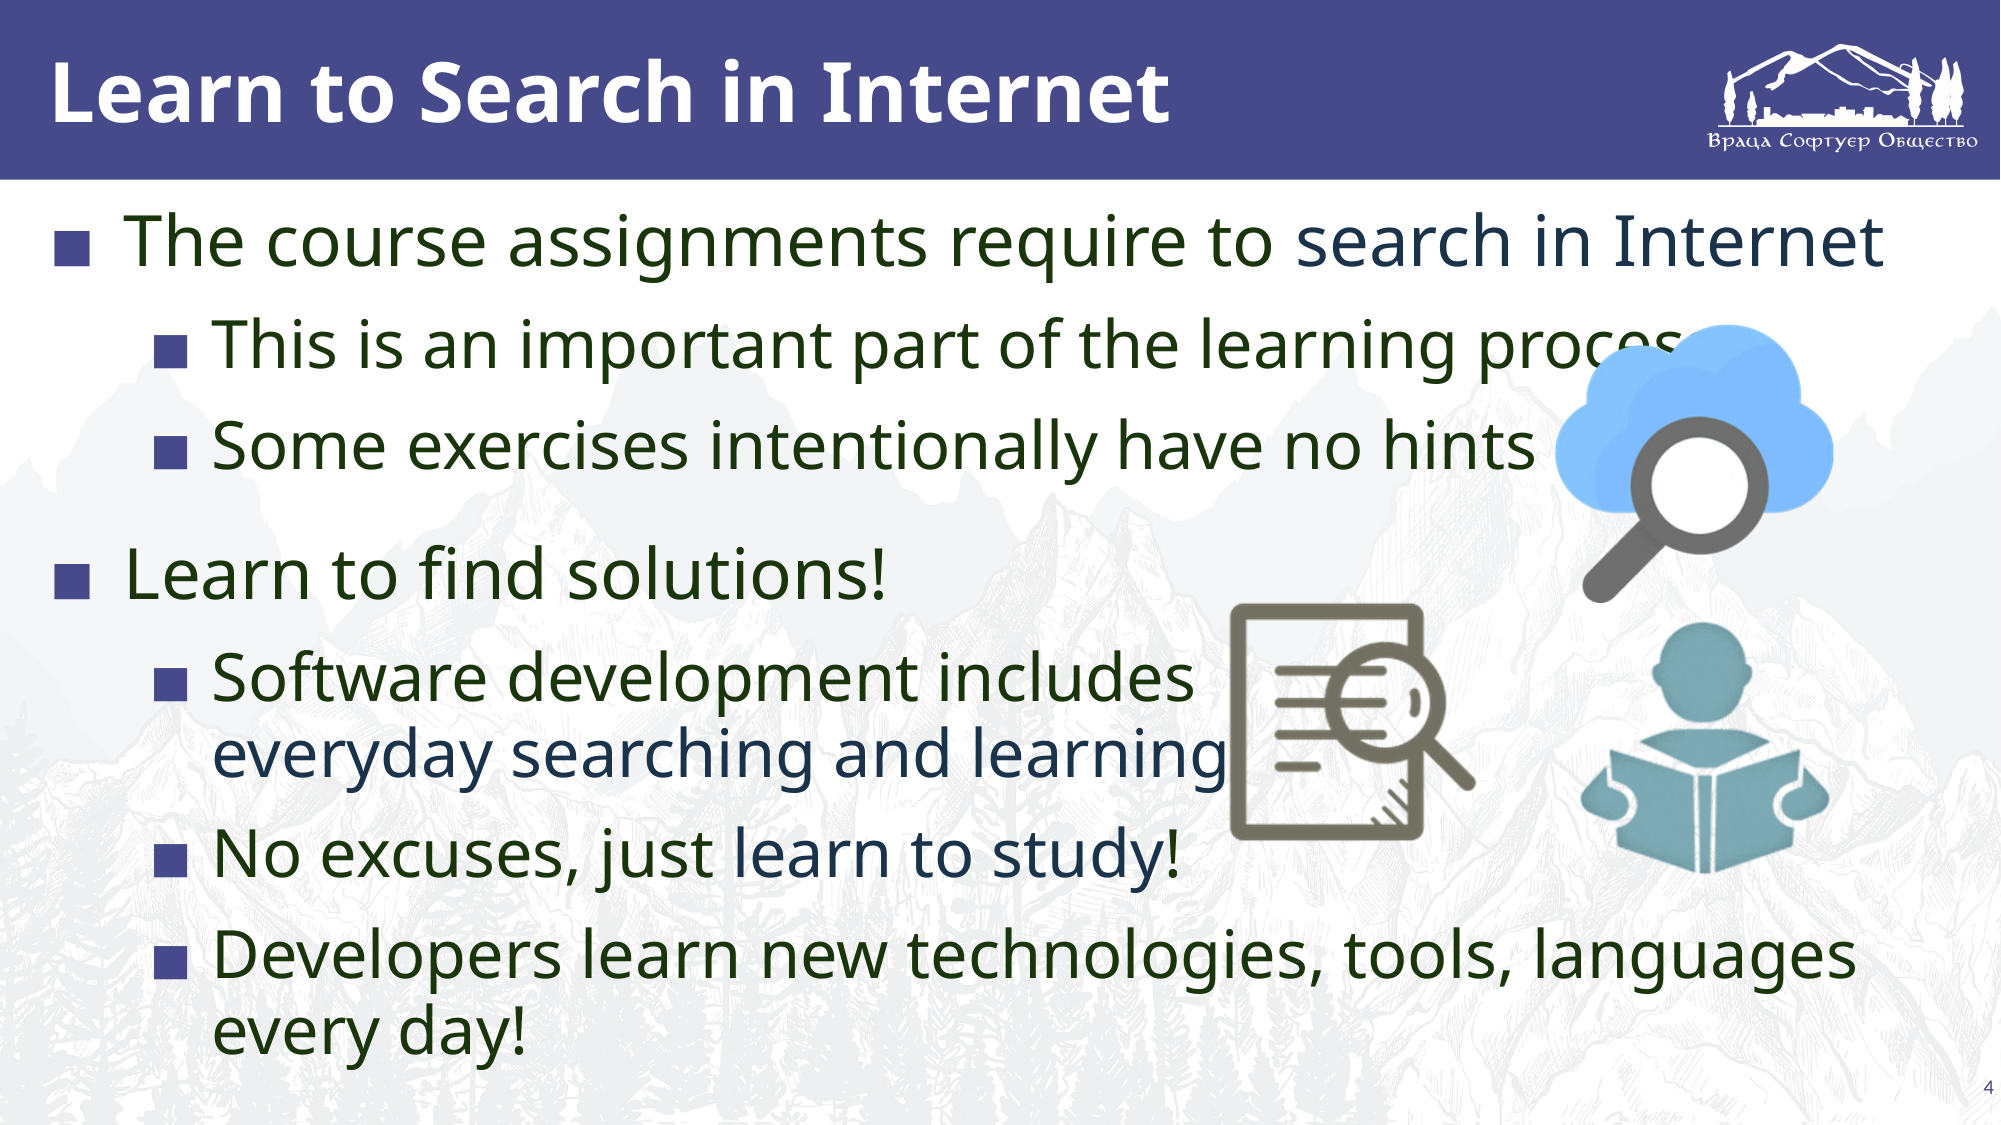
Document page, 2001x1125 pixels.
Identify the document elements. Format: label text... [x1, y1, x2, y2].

picture [1553, 324, 1836, 895]
picture [1193, 562, 1513, 882]
picture [1703, 19, 1981, 165]
slide_number 4 [1929, 1070, 2000, 1103]
title Learn to Search in Internet [31, 16, 1591, 162]
list The course assignments require to search in Internet This is an important part of the learning process Some exercises intentionally have no hints Learn to find solutions! Software development includes everyday searching and learning No excuses, just learn to study! Developers learn new technologies, tools, languages every day! [31, 196, 1970, 1050]
